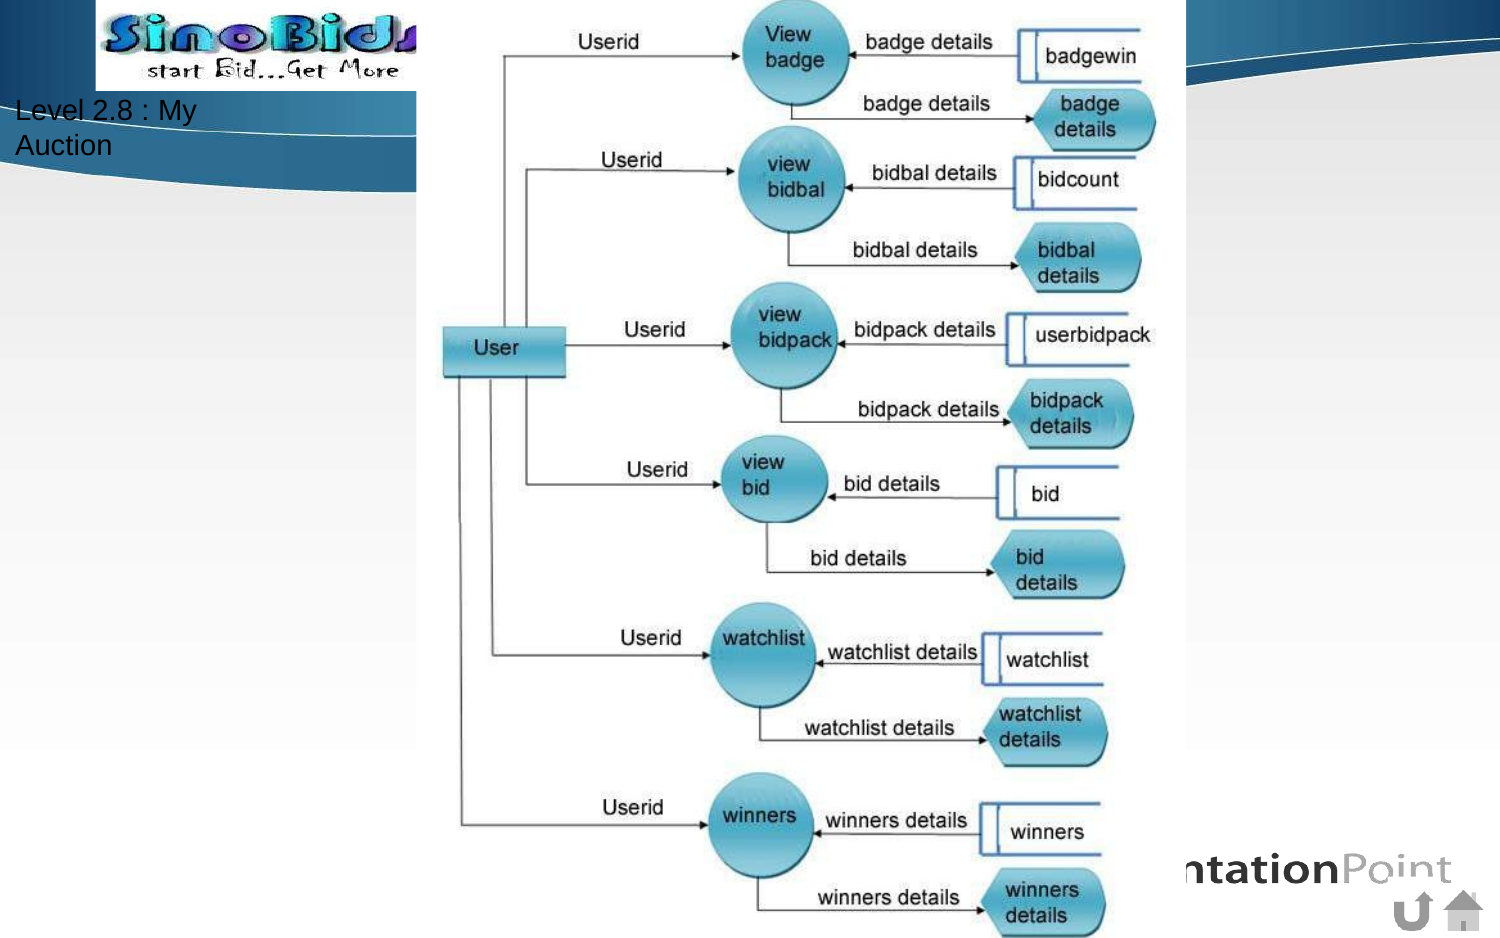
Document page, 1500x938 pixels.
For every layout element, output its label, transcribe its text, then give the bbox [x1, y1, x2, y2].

picture [1187, 0, 1500, 750]
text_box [1387, 876, 1500, 938]
text_box [95, 0, 416, 91]
text_box [416, 0, 1187, 938]
text_box Level 2.8 : My Auction [12, 89, 303, 162]
picture [0, 0, 416, 750]
picture [1187, 852, 1452, 884]
